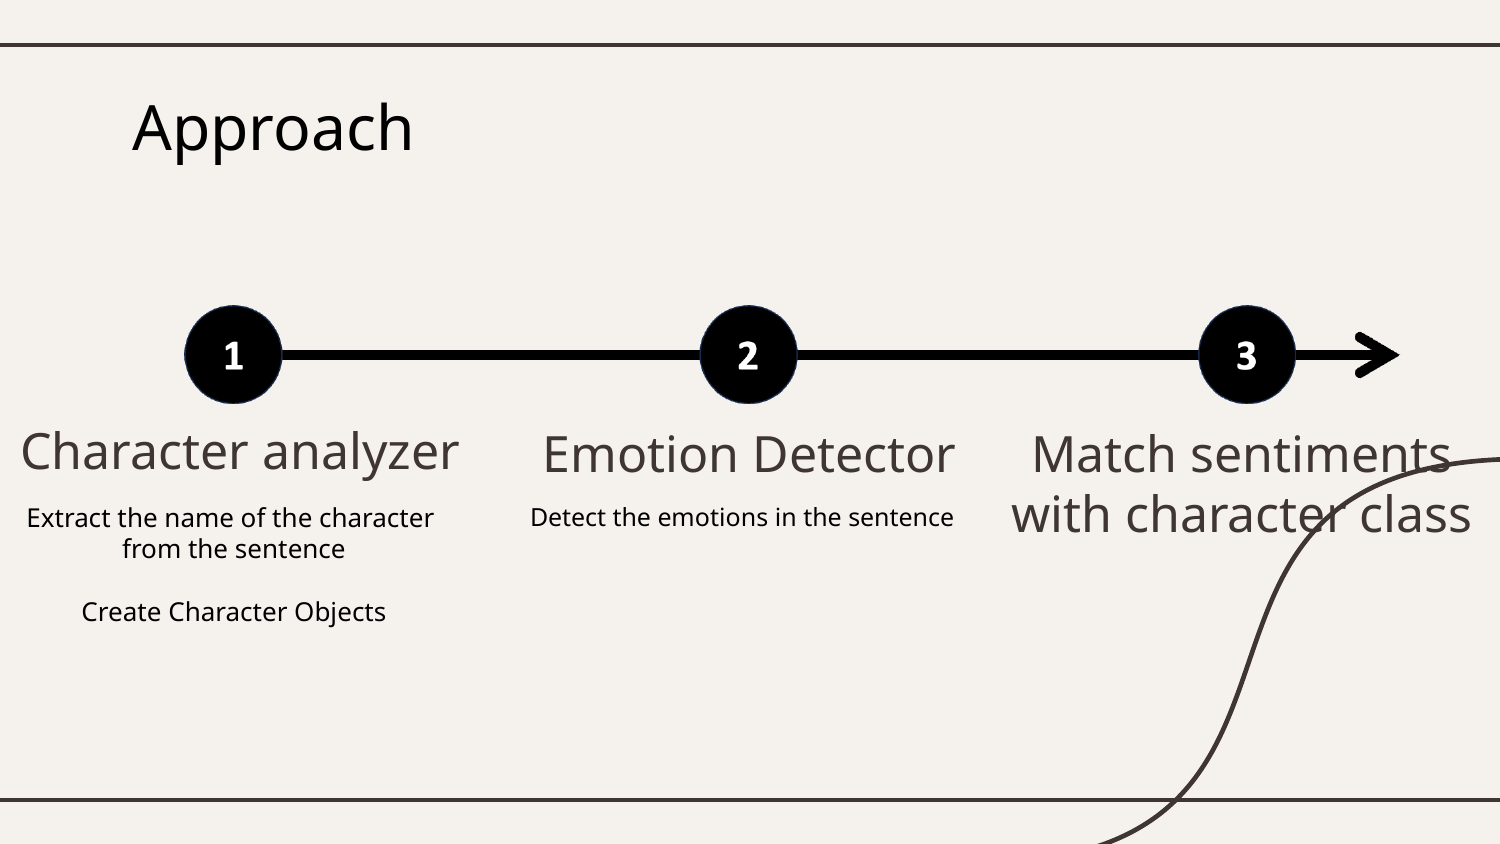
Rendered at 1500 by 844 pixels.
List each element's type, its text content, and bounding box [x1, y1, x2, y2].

text_box [30, 444, 476, 493]
text_box Extract the name of the character from the sentence Create Character Objects [0, 501, 450, 586]
text_box Emotion Detector [503, 414, 996, 498]
title Approach [116, 72, 1049, 167]
text_box Match sentiments with character class [996, 407, 1489, 558]
text_box Detect the emotions in the sentence [450, 501, 1050, 586]
text_box Character analyzer [18, 419, 463, 468]
picture [183, 303, 1446, 406]
